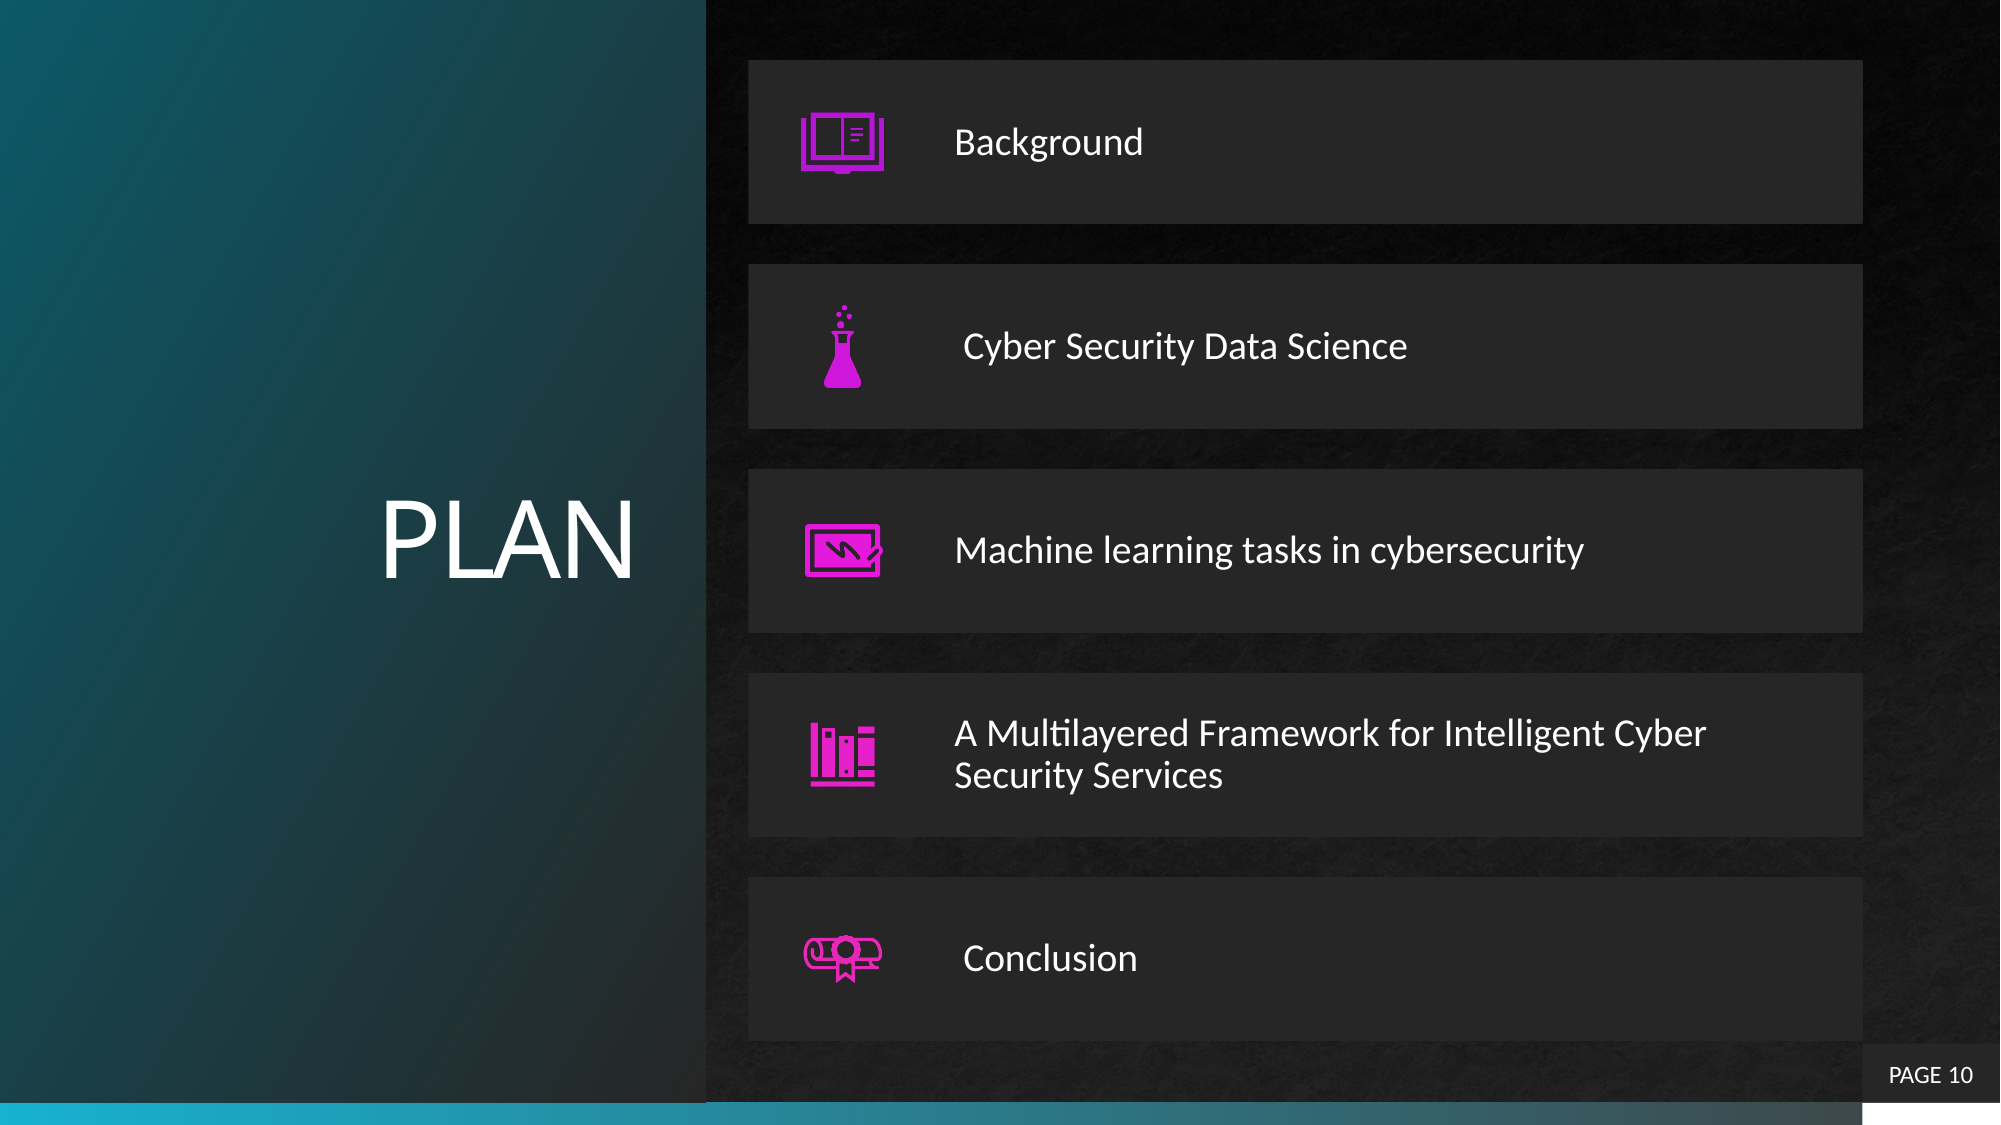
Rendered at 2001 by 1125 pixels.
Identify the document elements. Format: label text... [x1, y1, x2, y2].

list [748, 59, 1863, 1042]
picture [707, 0, 2000, 1103]
title PLAN [0, 0, 707, 1103]
slide_number PAGE 10 [1862, 1043, 2000, 1103]
